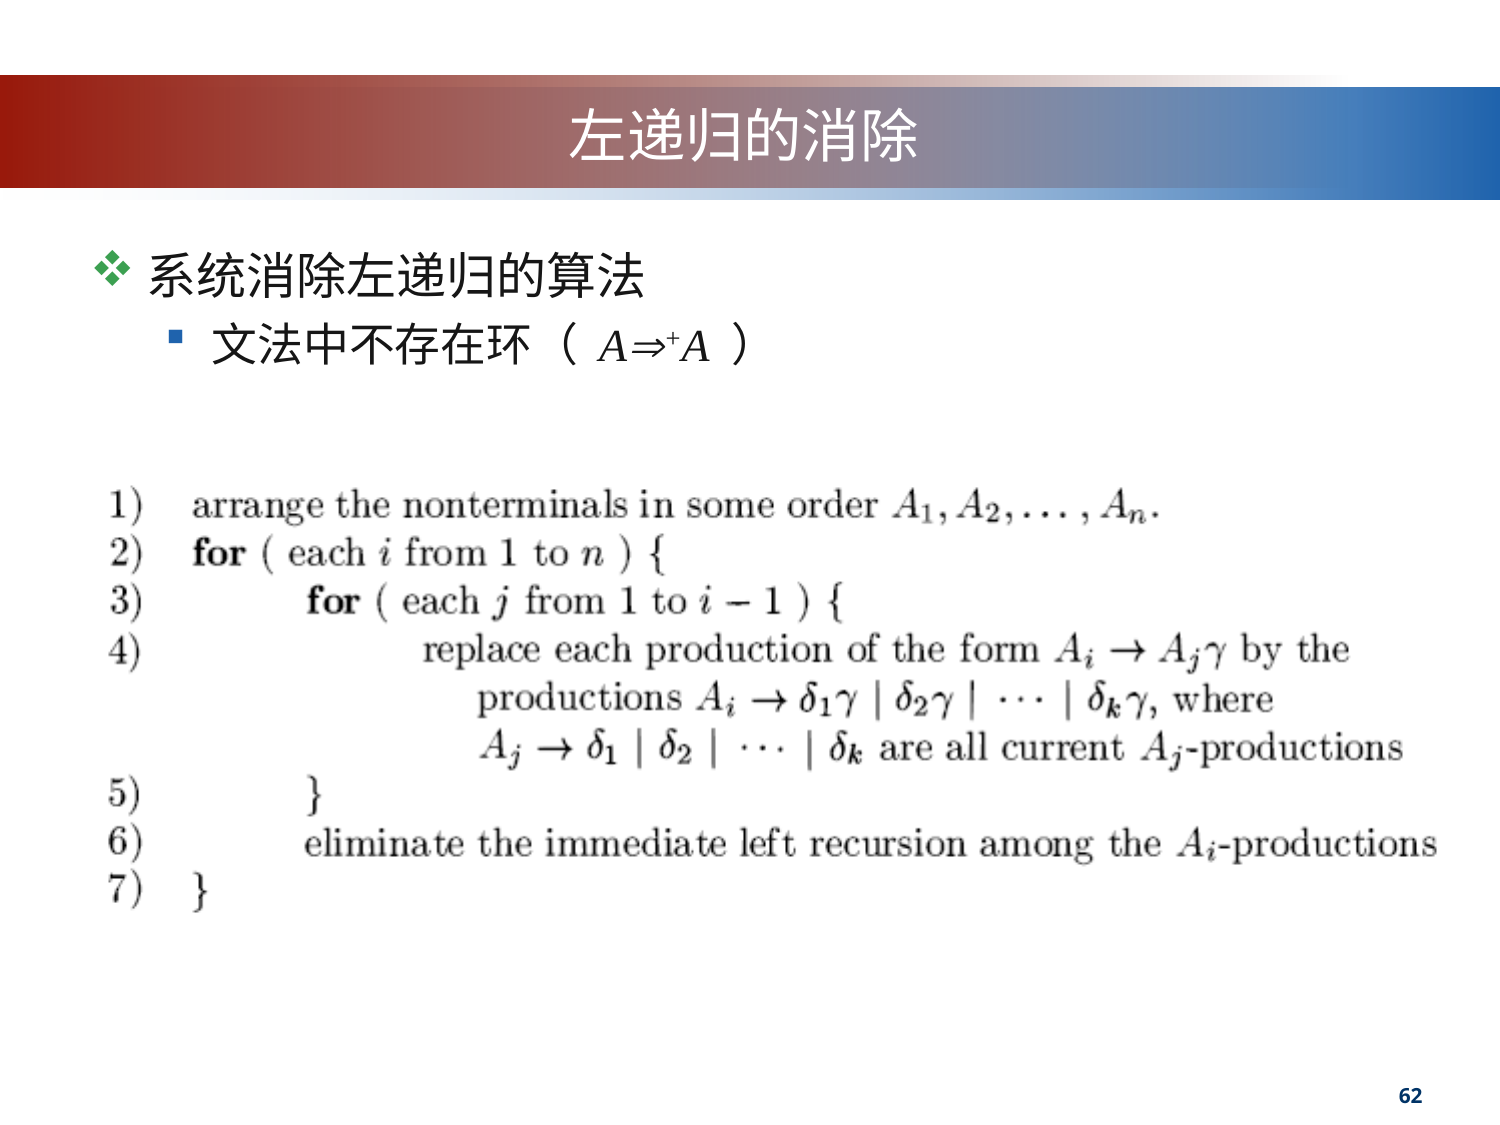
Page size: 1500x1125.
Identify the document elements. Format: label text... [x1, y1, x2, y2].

list 系统消除左递归的算法 文法中不存在环（ A+A ） [74, 224, 1426, 426]
slide_number 62 [1087, 1074, 1438, 1117]
picture [74, 462, 1451, 926]
title 左递归的消除 [137, 87, 1351, 181]
